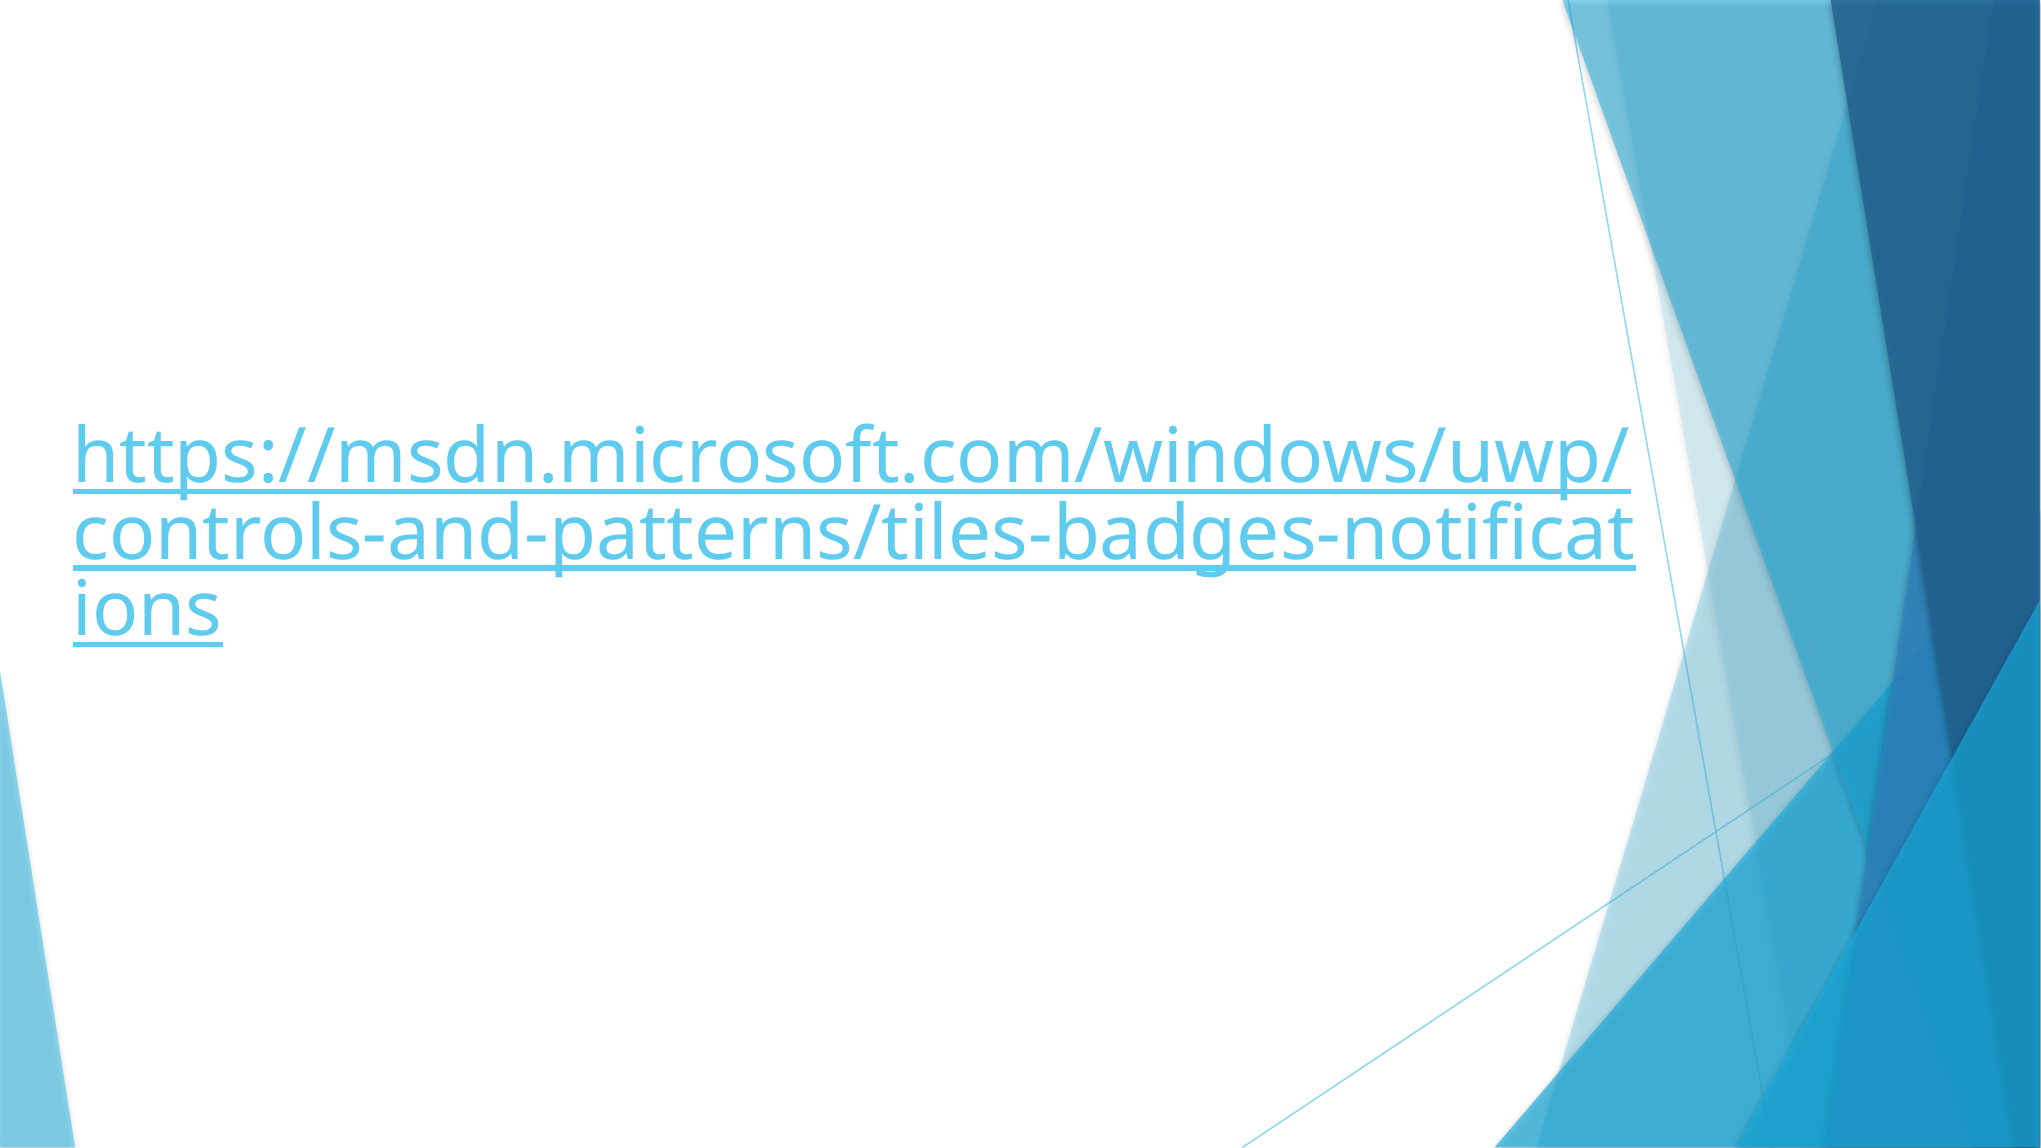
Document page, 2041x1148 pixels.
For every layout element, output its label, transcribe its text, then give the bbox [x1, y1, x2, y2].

title https://msdn.microsoft.com/windows/uwp/controls-and-patterns/tiles-badges-notifications [57, 398, 1658, 874]
